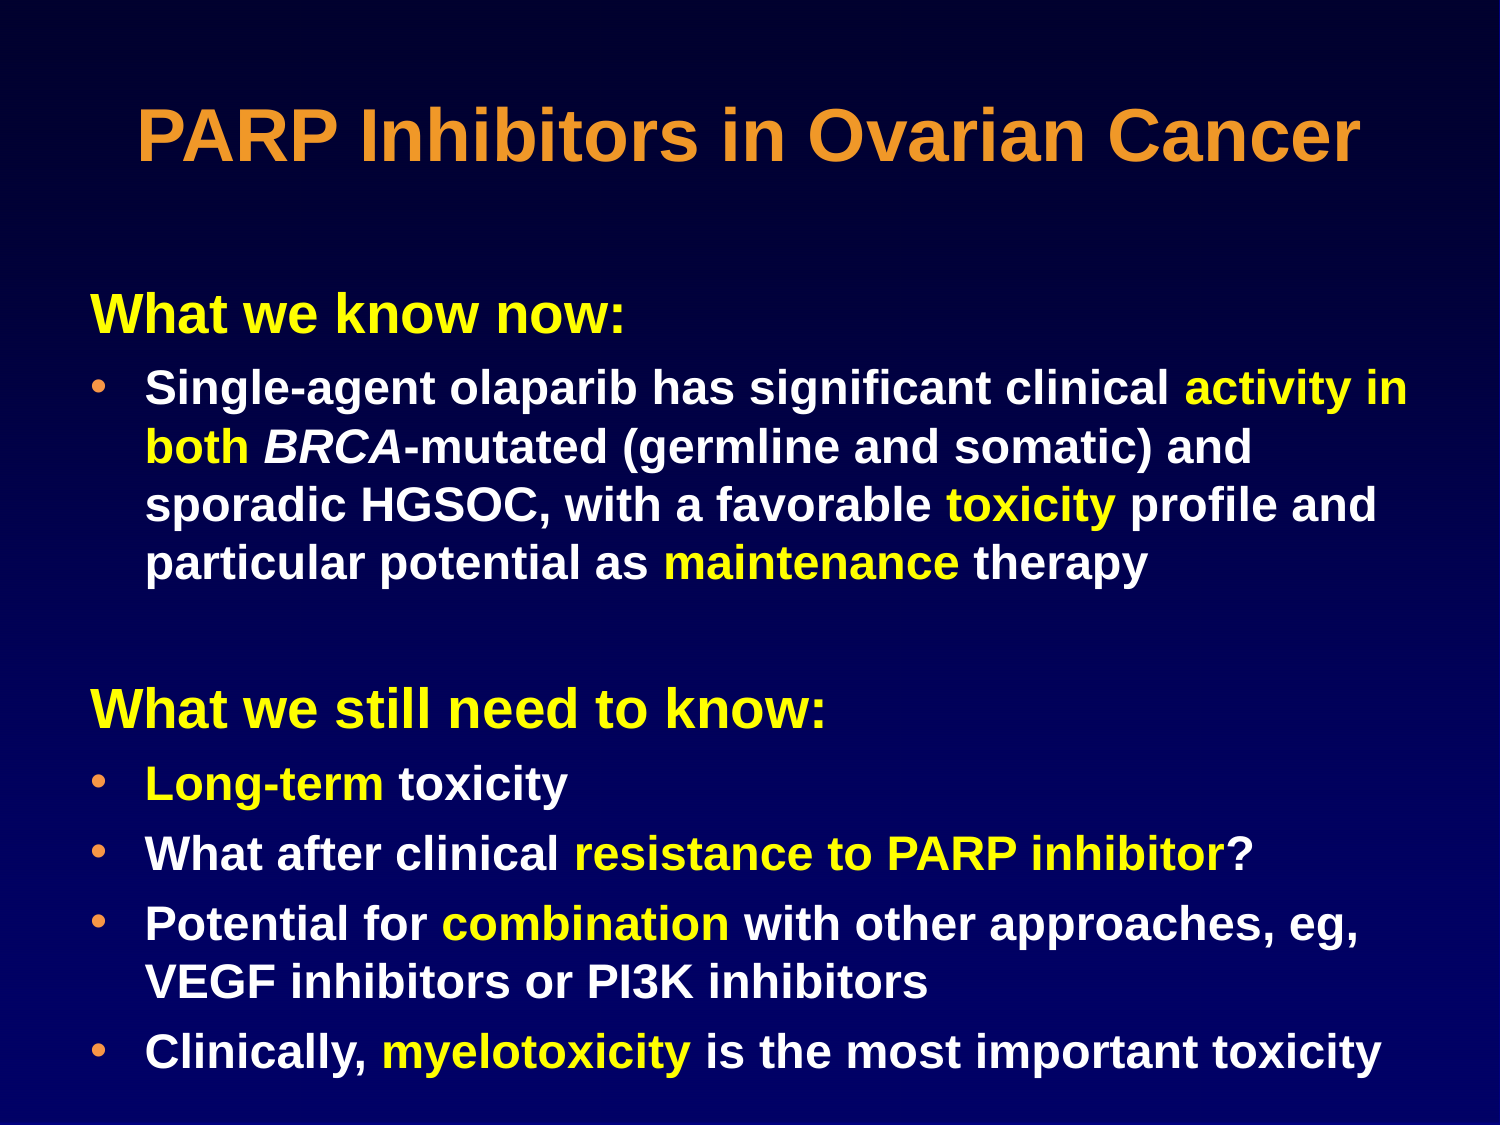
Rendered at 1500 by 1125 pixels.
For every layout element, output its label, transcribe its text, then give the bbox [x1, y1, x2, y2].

list What we know now: Single-agent olaparib has significant clinical activity in both BRCA-mutated (germline and somatic) and sporadic HGSOC, with a favorable toxicity profile and particular potential as maintenance therapy What we still need to know: Long-term toxicity What after clinical resistance to PARP inhibitor? Potential for combination with other approaches, eg, VEGF inhibitors or PI3K inhibitors Clinically, myelotoxicity is the most important toxicity [75, 189, 1471, 1087]
title PARP Inhibitors in Ovarian Cancer [75, 62, 1425, 189]
